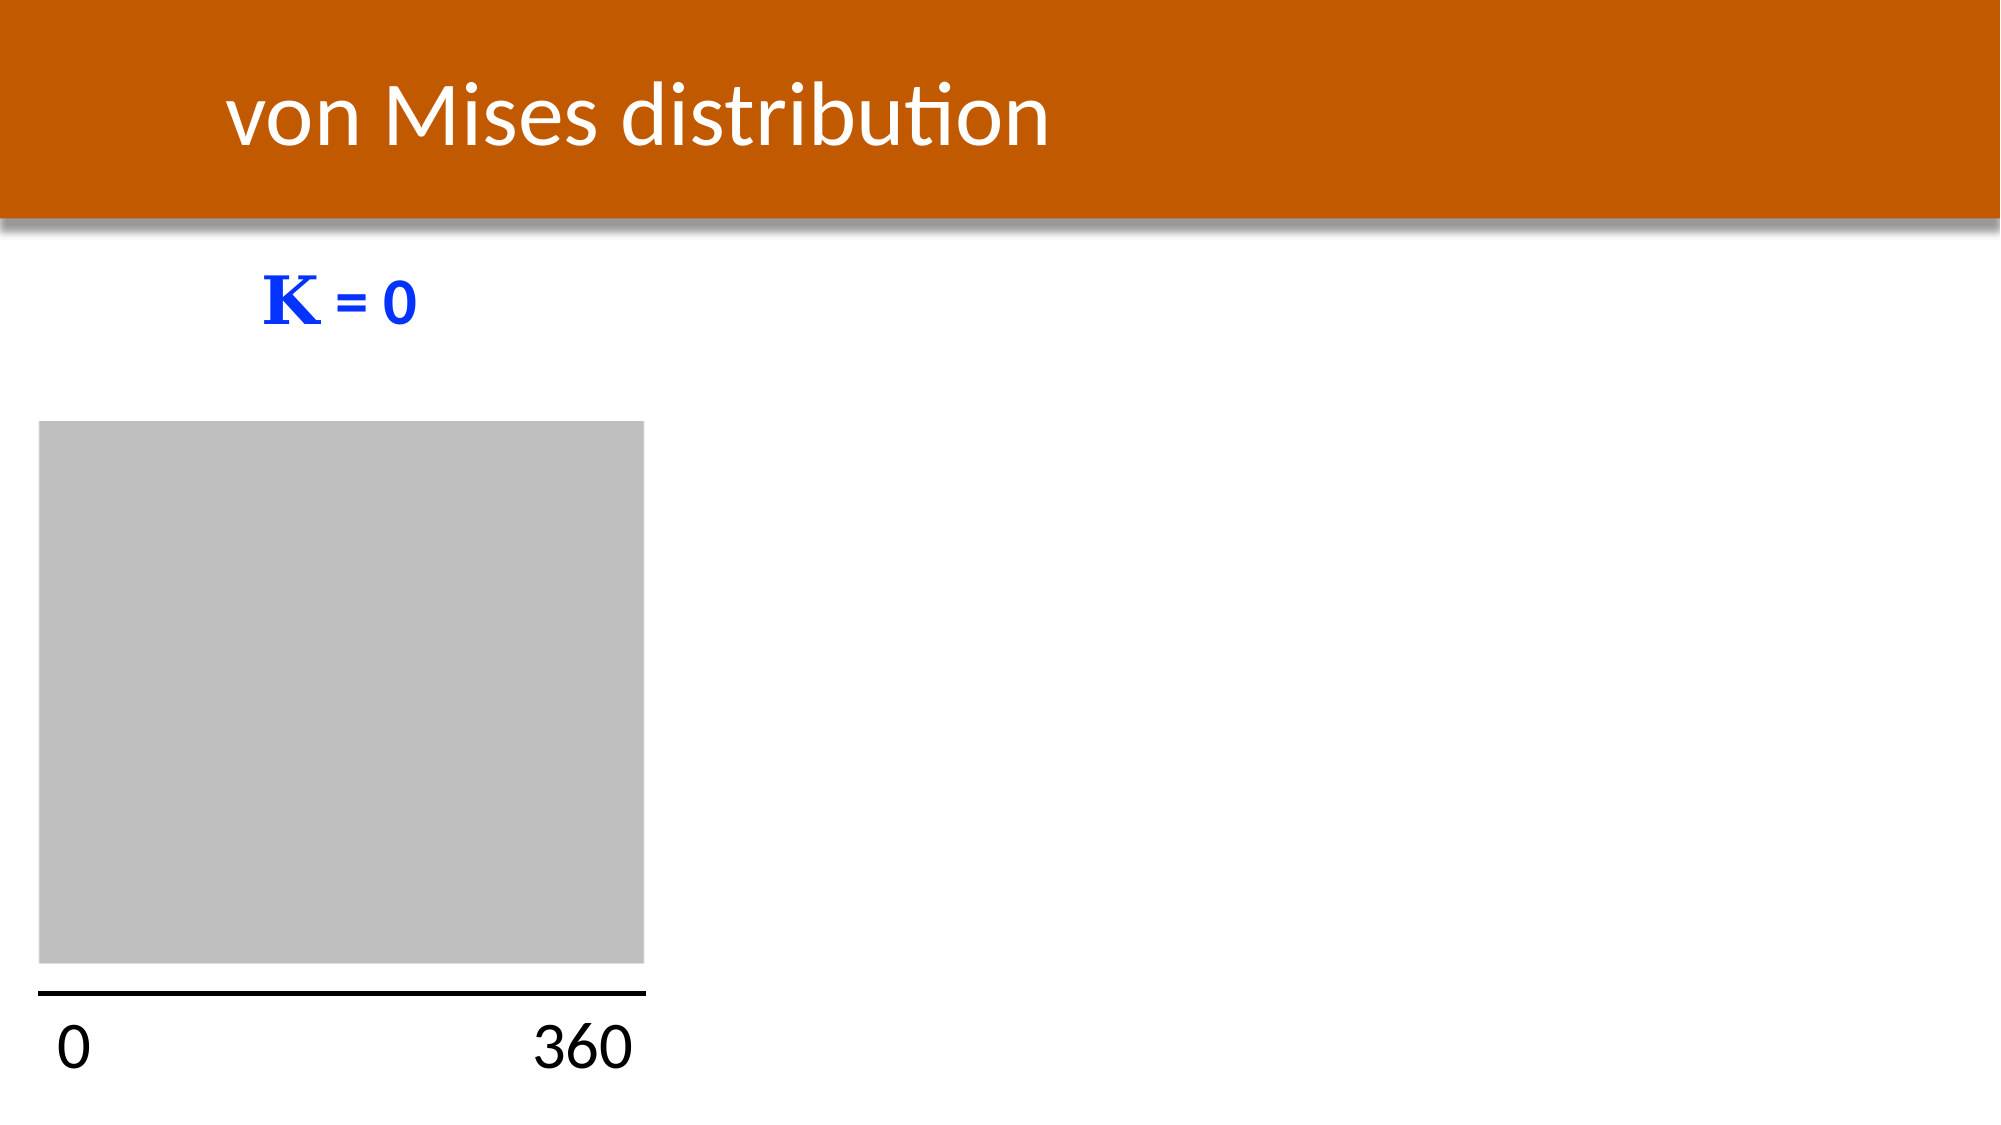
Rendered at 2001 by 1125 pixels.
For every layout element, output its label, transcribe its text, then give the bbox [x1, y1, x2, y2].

text_box 0 [42, 994, 106, 1090]
picture [23, 413, 654, 974]
text_box 𝚱 = 0 [247, 250, 432, 345]
text_box [0, 0, 2000, 219]
text_box 360 [517, 994, 649, 1090]
text_box von Mises distribution [210, 17, 2000, 201]
